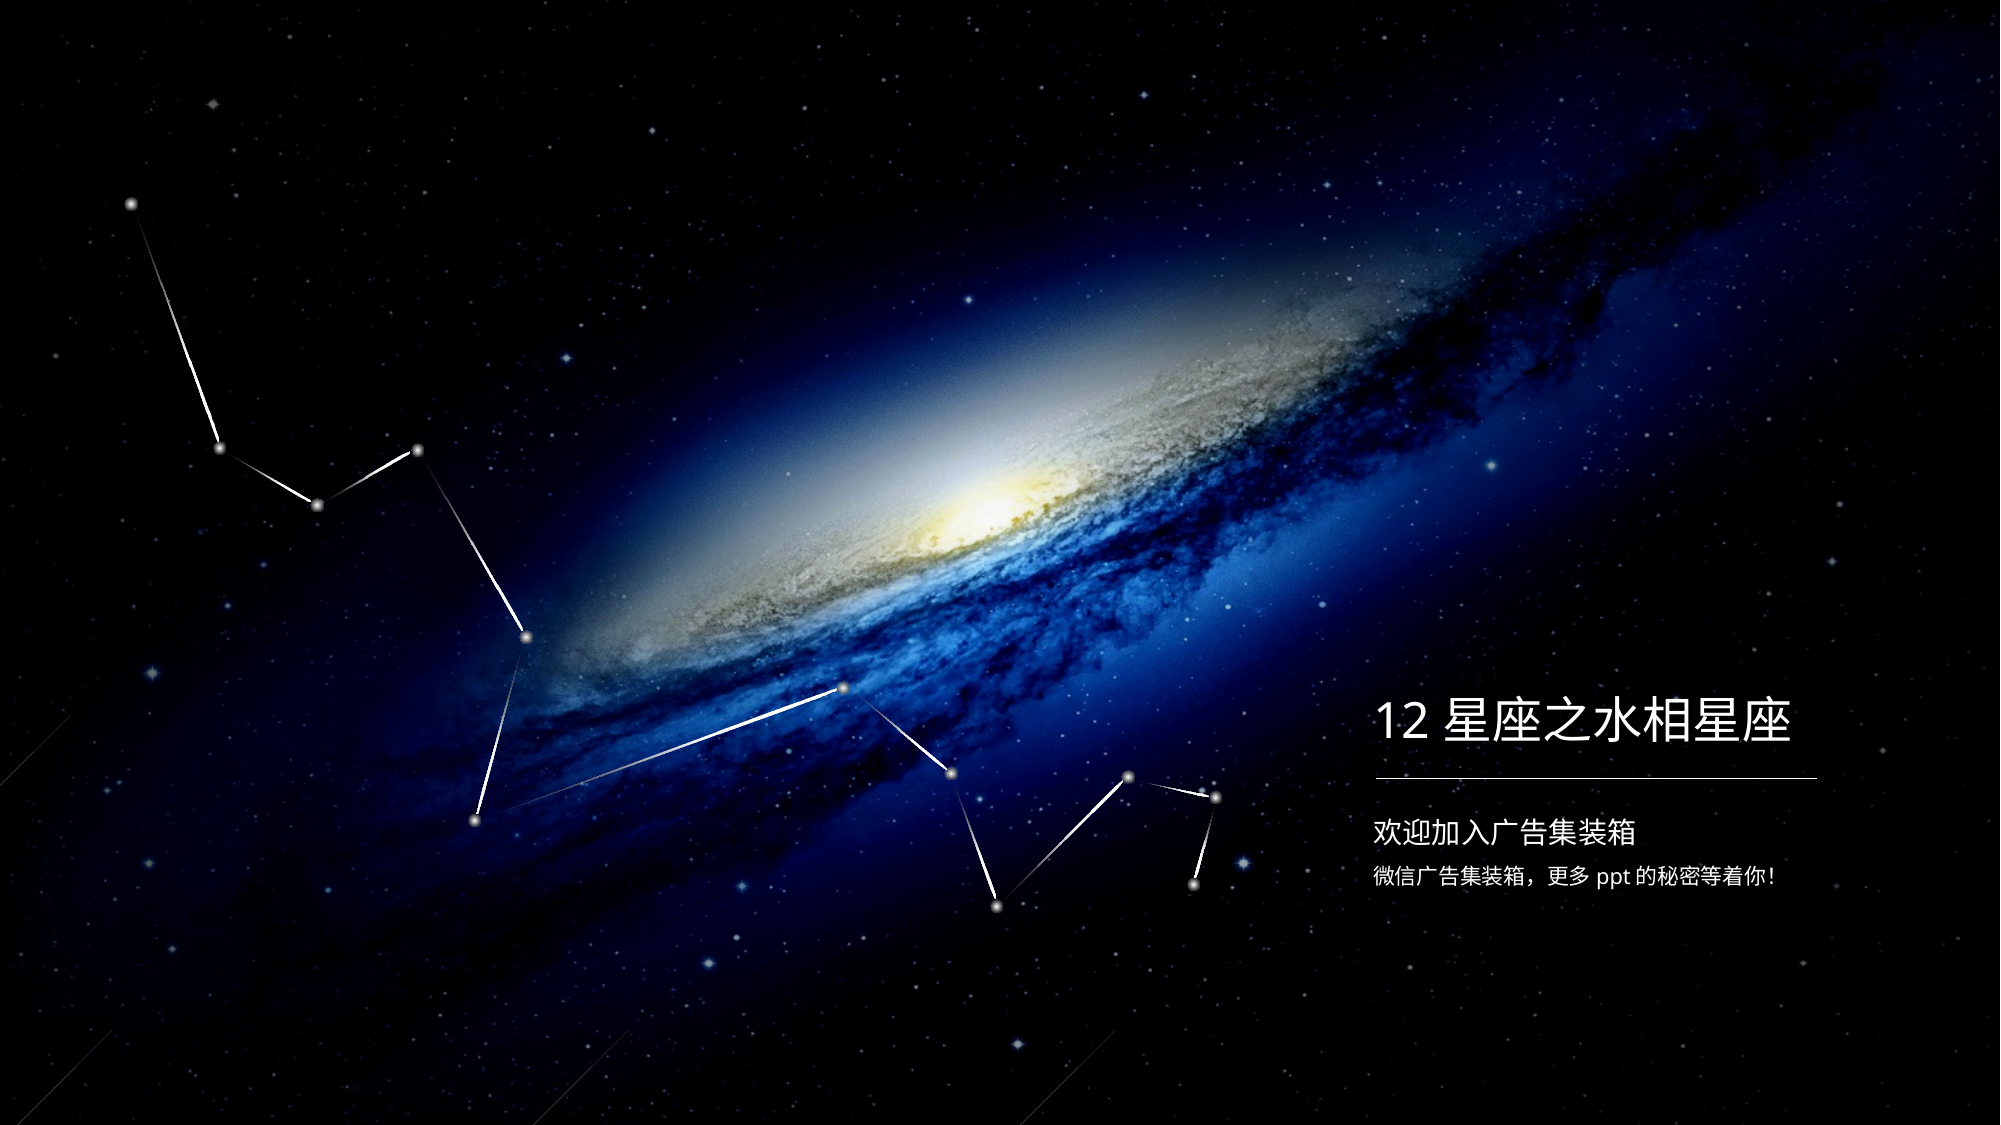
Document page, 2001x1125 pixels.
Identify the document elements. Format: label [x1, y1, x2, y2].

text_box [124, 196, 1222, 913]
text_box [0, 0, 2000, 1125]
